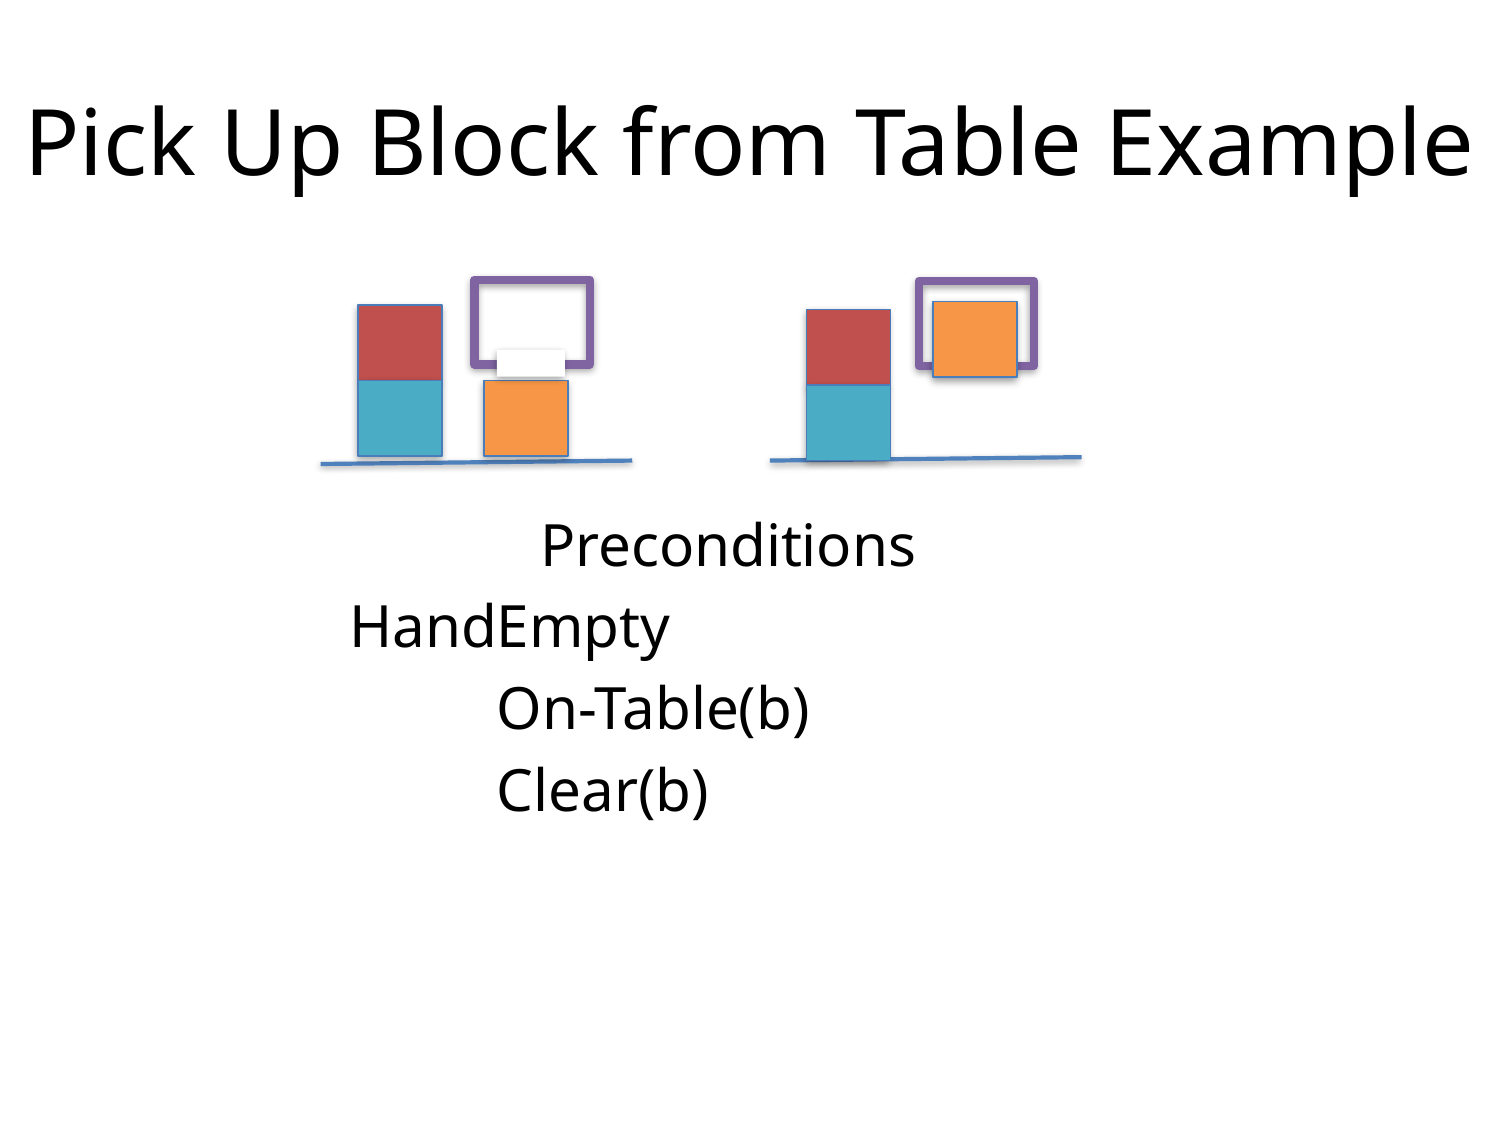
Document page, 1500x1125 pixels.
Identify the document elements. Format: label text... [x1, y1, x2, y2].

title Pick Up Block from Table Example [0, 45, 1500, 233]
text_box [769, 280, 1082, 461]
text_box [320, 279, 633, 465]
list Preconditions HandEmpty On-Table(b) Clear(b) [75, 500, 1500, 1005]
